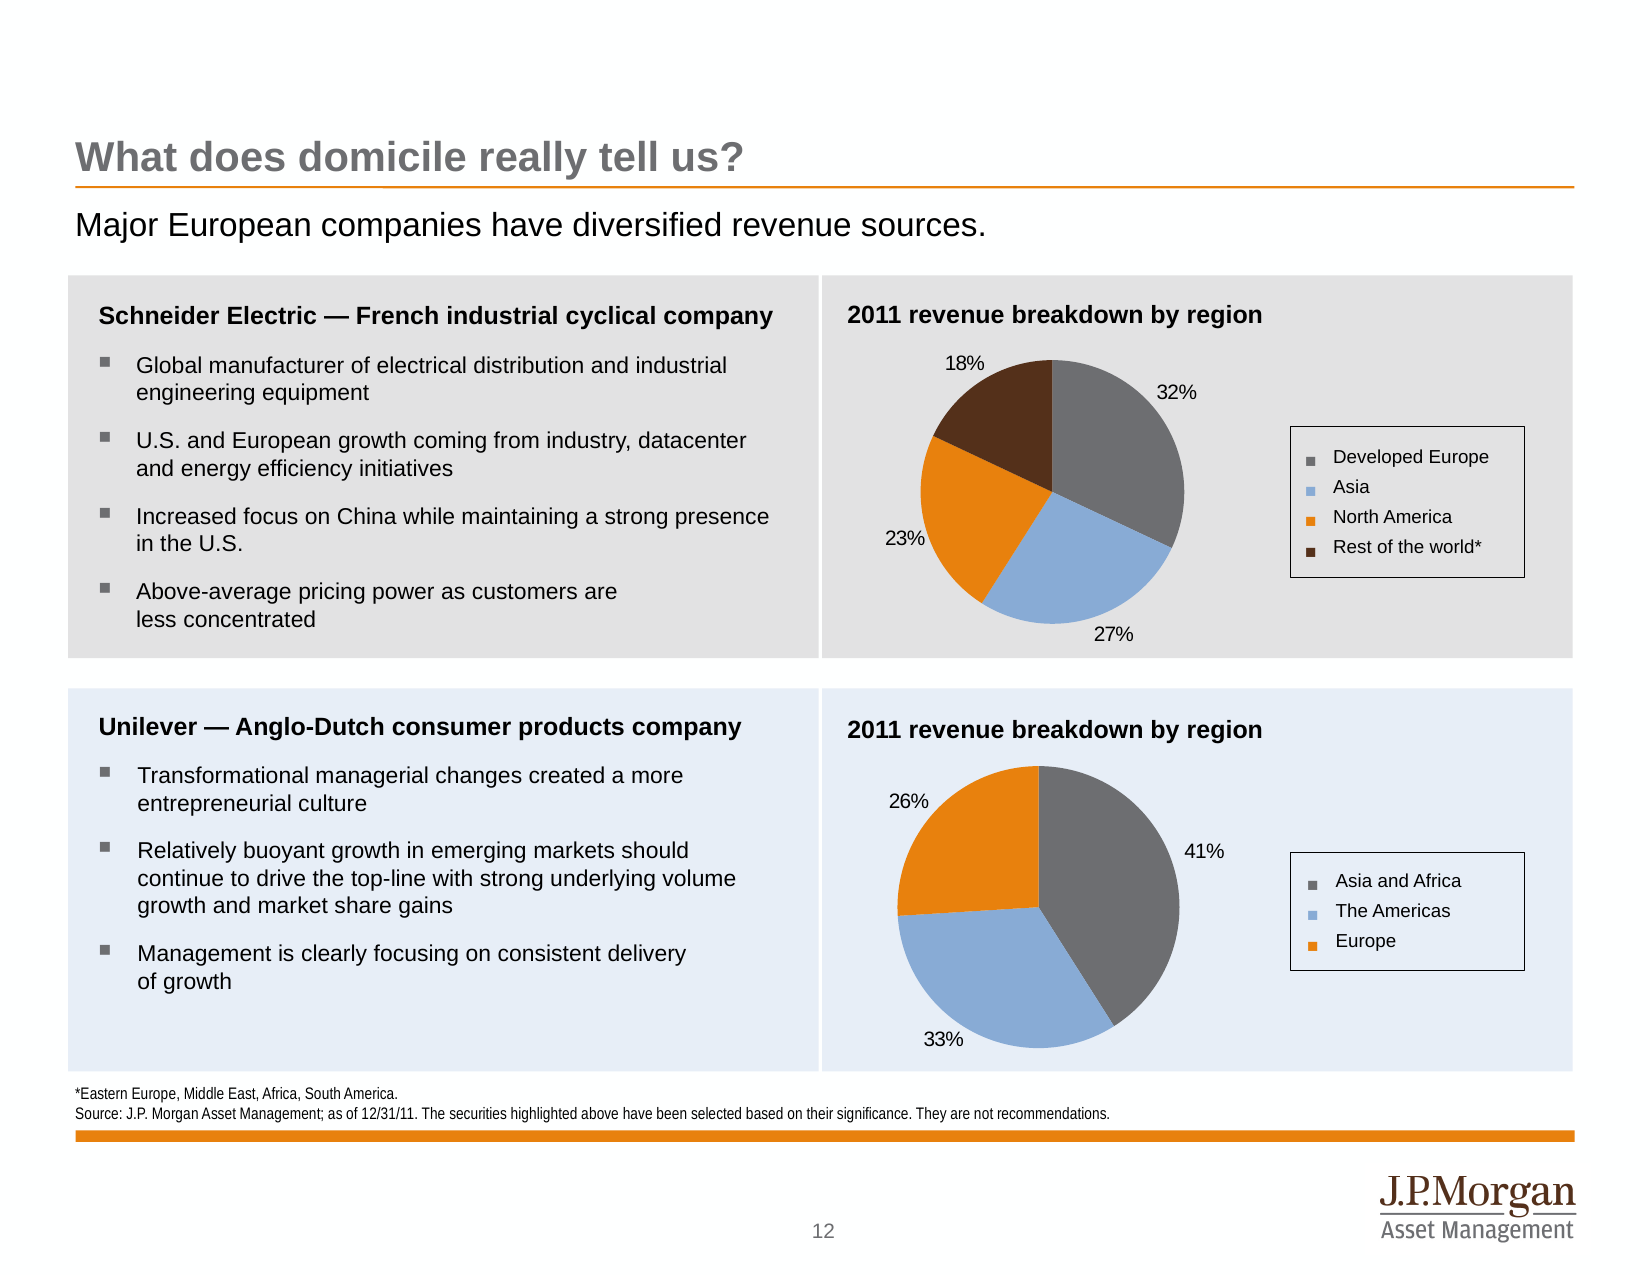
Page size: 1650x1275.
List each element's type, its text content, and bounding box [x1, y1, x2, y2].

text_box [822, 275, 1573, 659]
text_box [1413, 426, 1525, 578]
table_cell Europe [1525, 926, 1533, 957]
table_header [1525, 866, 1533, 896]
table_cell The Americas [1525, 896, 1533, 926]
footer *Eastern Europe, Middle East, Africa, South America. Source: J.P. Morgan Asset Management; as of 12/31/11. The securities highlighted above have been selected based on their significance. They are not recommendations. [75, 1073, 1475, 1123]
title What does domicile really tell us? [75, 78, 1575, 181]
text_box Major European companies have diversified revenue sources. [75, 202, 1476, 259]
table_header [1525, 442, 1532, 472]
text_box [1413, 852, 1525, 971]
text_box 2011 revenue breakdown by region [824, 690, 1439, 743]
table_cell Asia [1525, 472, 1532, 502]
chart [688, 333, 1408, 660]
picture [1365, 1163, 1591, 1255]
text_box Unilever — Anglo-Dutch consumer products company Transformational managerial changes created a more entrepreneurial culture Relatively buoyant growth in emerging markets should continue to drive the top-line with strong underlying volume growth and market share gains Management is clearly focusing on consistent delivery of growth [98, 710, 753, 994]
list Schneider Electric — French industrial cyclical company Global manufacturer of electrical distribution and industrial engineering equipment U.S. and European growth coming from industry, datacenter and energy efficiency initiatives Increased focus on China while maintaining a strong presence in the U.S. Above-average pricing power as customers are less concentrated [98, 300, 776, 604]
text_box [68, 688, 819, 1072]
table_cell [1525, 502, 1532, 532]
text_box 2011 revenue breakdown by region [824, 275, 1439, 328]
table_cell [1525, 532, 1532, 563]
text_box [822, 688, 1573, 1072]
slide_number 11 [810, 1218, 837, 1244]
chart [688, 752, 1408, 1079]
text_box [68, 275, 819, 659]
